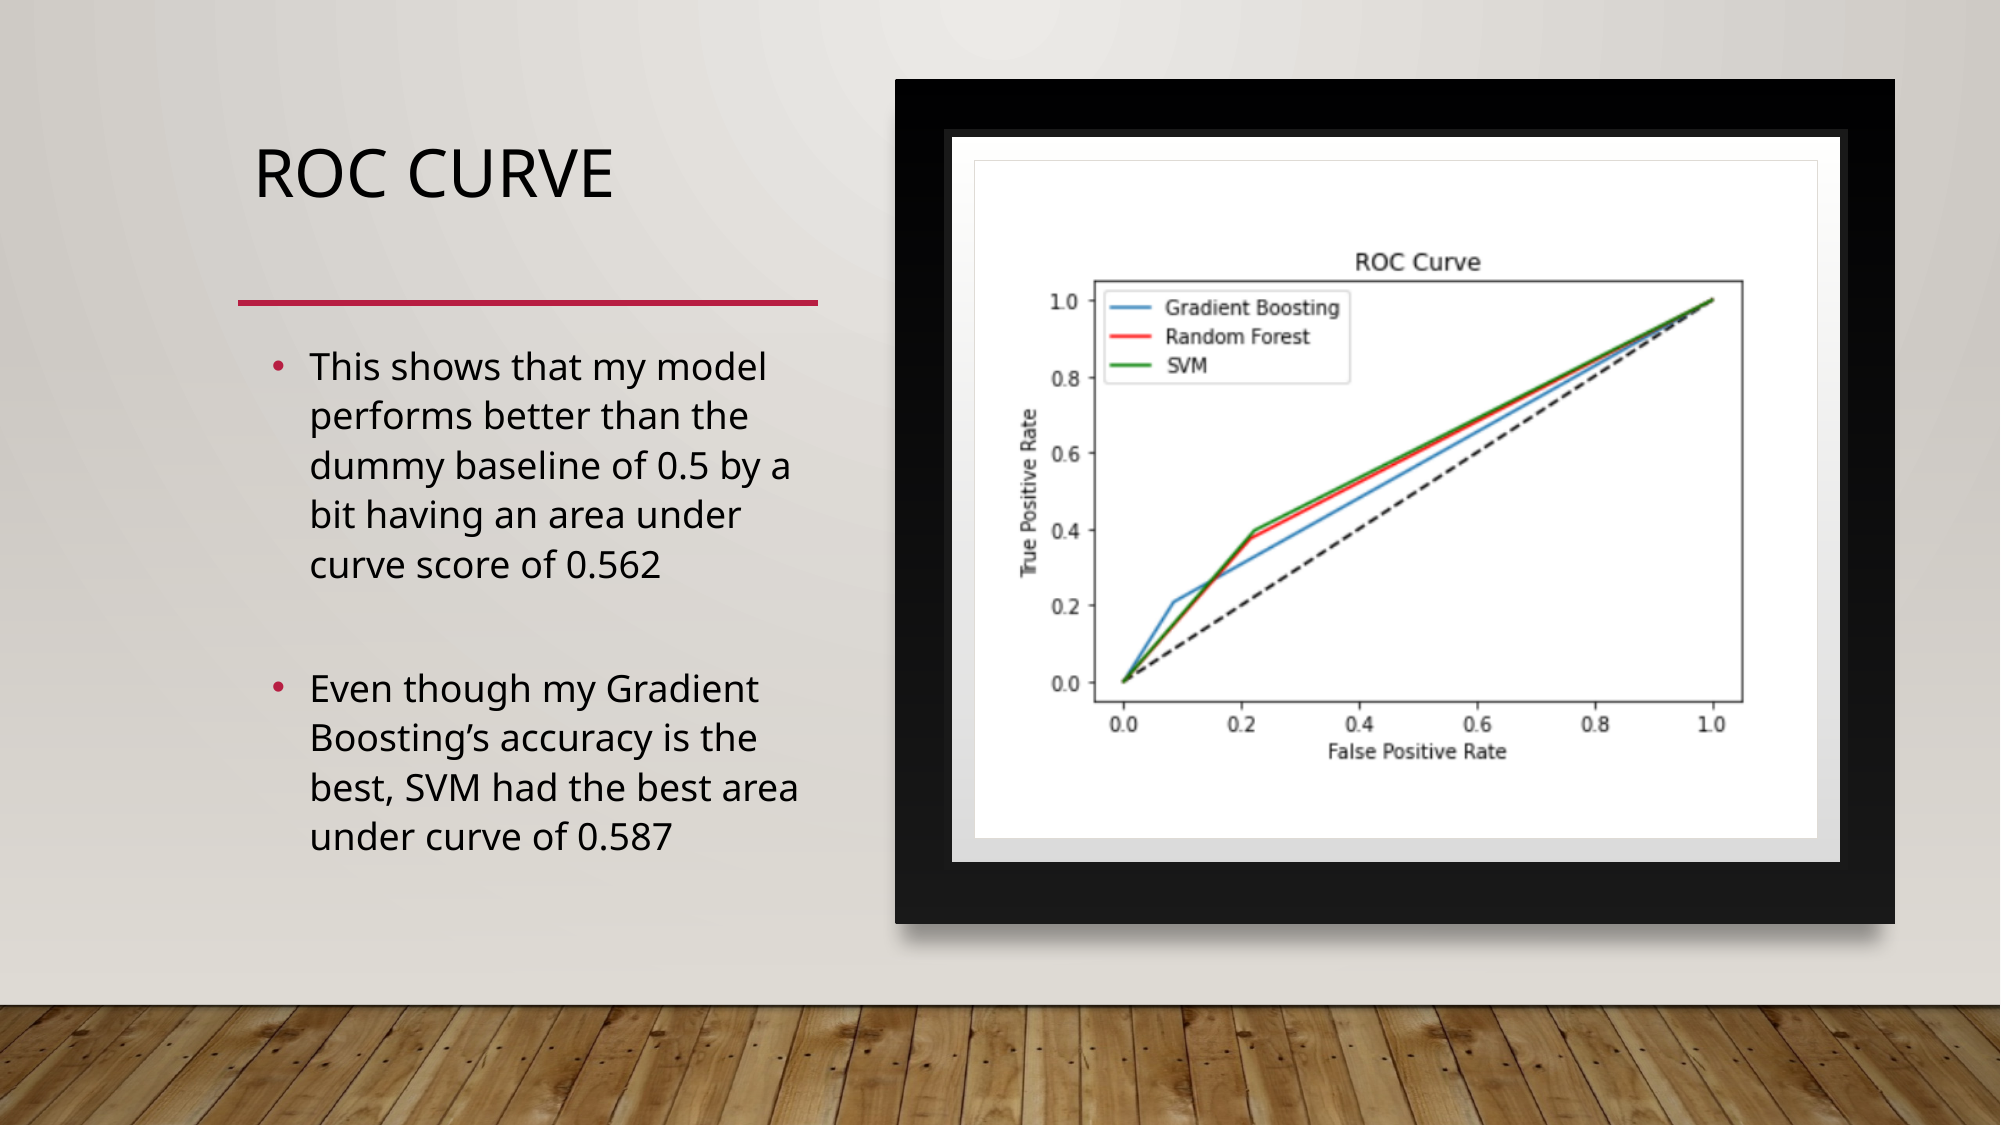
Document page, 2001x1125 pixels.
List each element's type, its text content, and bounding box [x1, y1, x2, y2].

picture [0, 1006, 2000, 1125]
title ROC Curve [238, 131, 818, 302]
text_box [0, 0, 2000, 330]
text_box [0, 330, 2000, 1004]
text_box This shows that my model performs better than the dummy baseline of 0.5 by a bit having an area under curve score of 0.562 Even though my Gradient Boosting’s accuracy is the best, SVM had the best area under curve of 0.587 [238, 330, 817, 897]
picture [999, 228, 1791, 773]
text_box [895, 78, 1896, 924]
